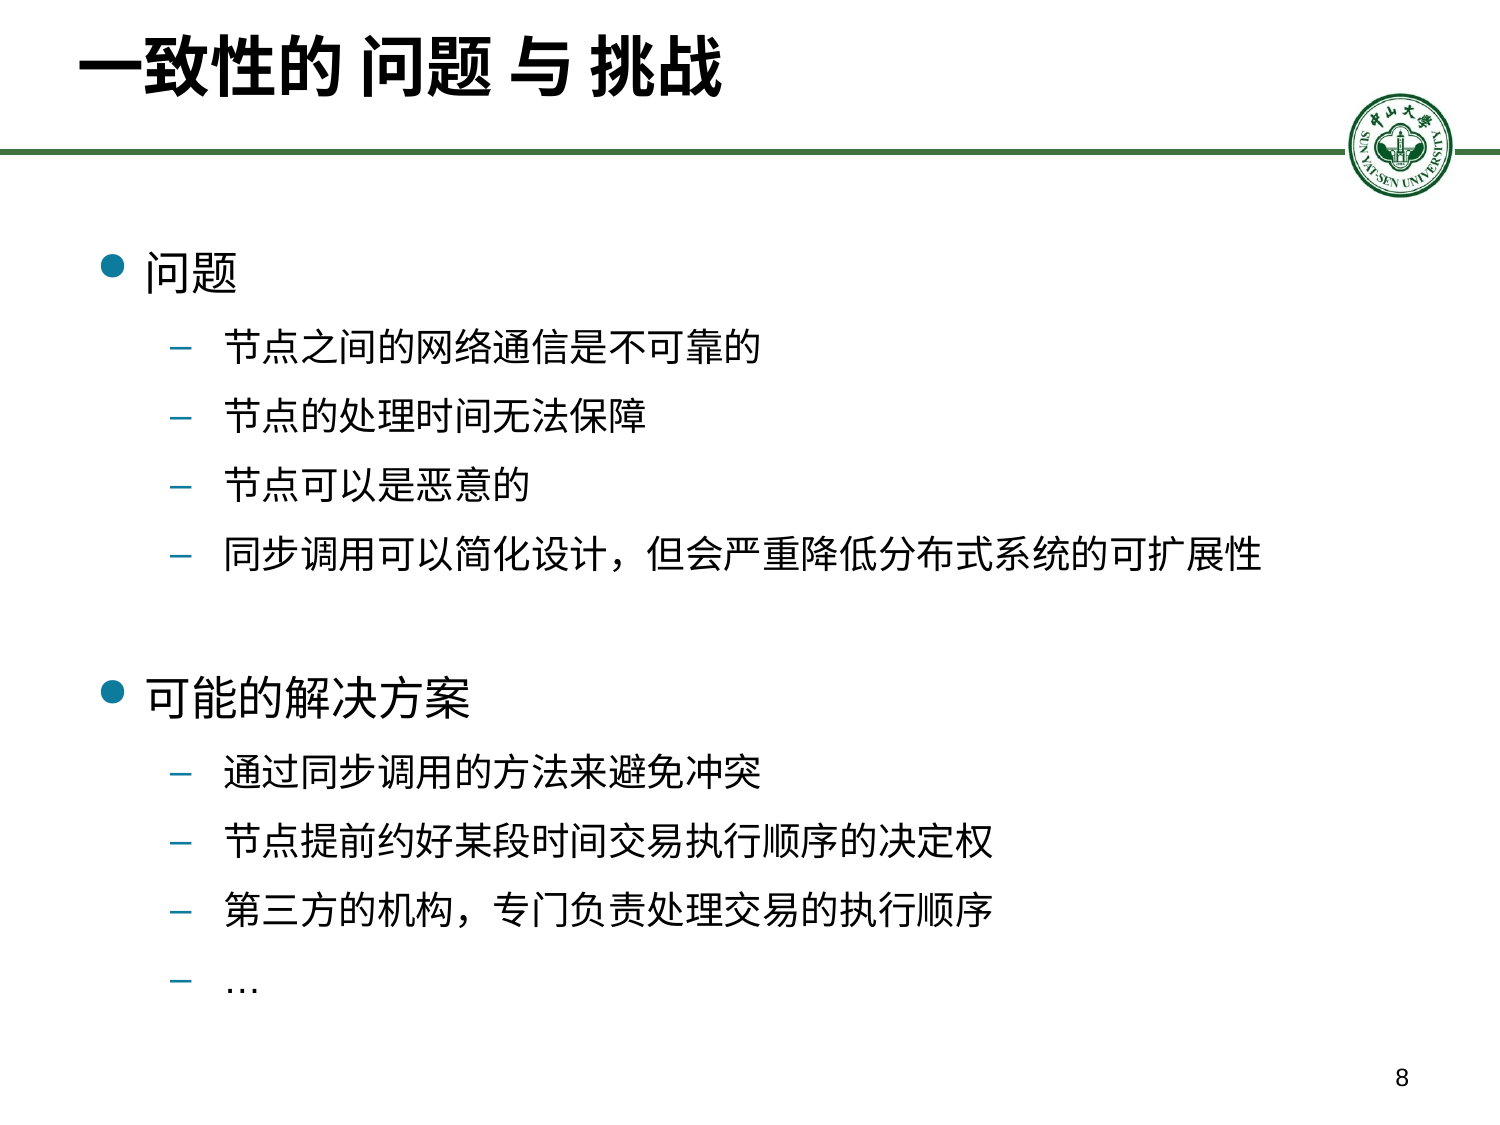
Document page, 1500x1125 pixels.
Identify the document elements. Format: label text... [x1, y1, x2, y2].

list 问题 节点之间的网络通信是不可靠的 节点的处理时间无法保障 节点可以是恶意的 同步调用可以简化设计，但会严重降低分布式系统的可扩展性 可能的解决方案 通过同步调用的方法来避免冲突 节点提前约好某段时间交易执行顺序的决定权 第三方的机构，专门负责处理交易的执行顺序 … [84, 219, 1398, 1020]
title 一致性的 问题 与 挑战 [62, 24, 1421, 113]
picture [1345, 90, 1455, 200]
